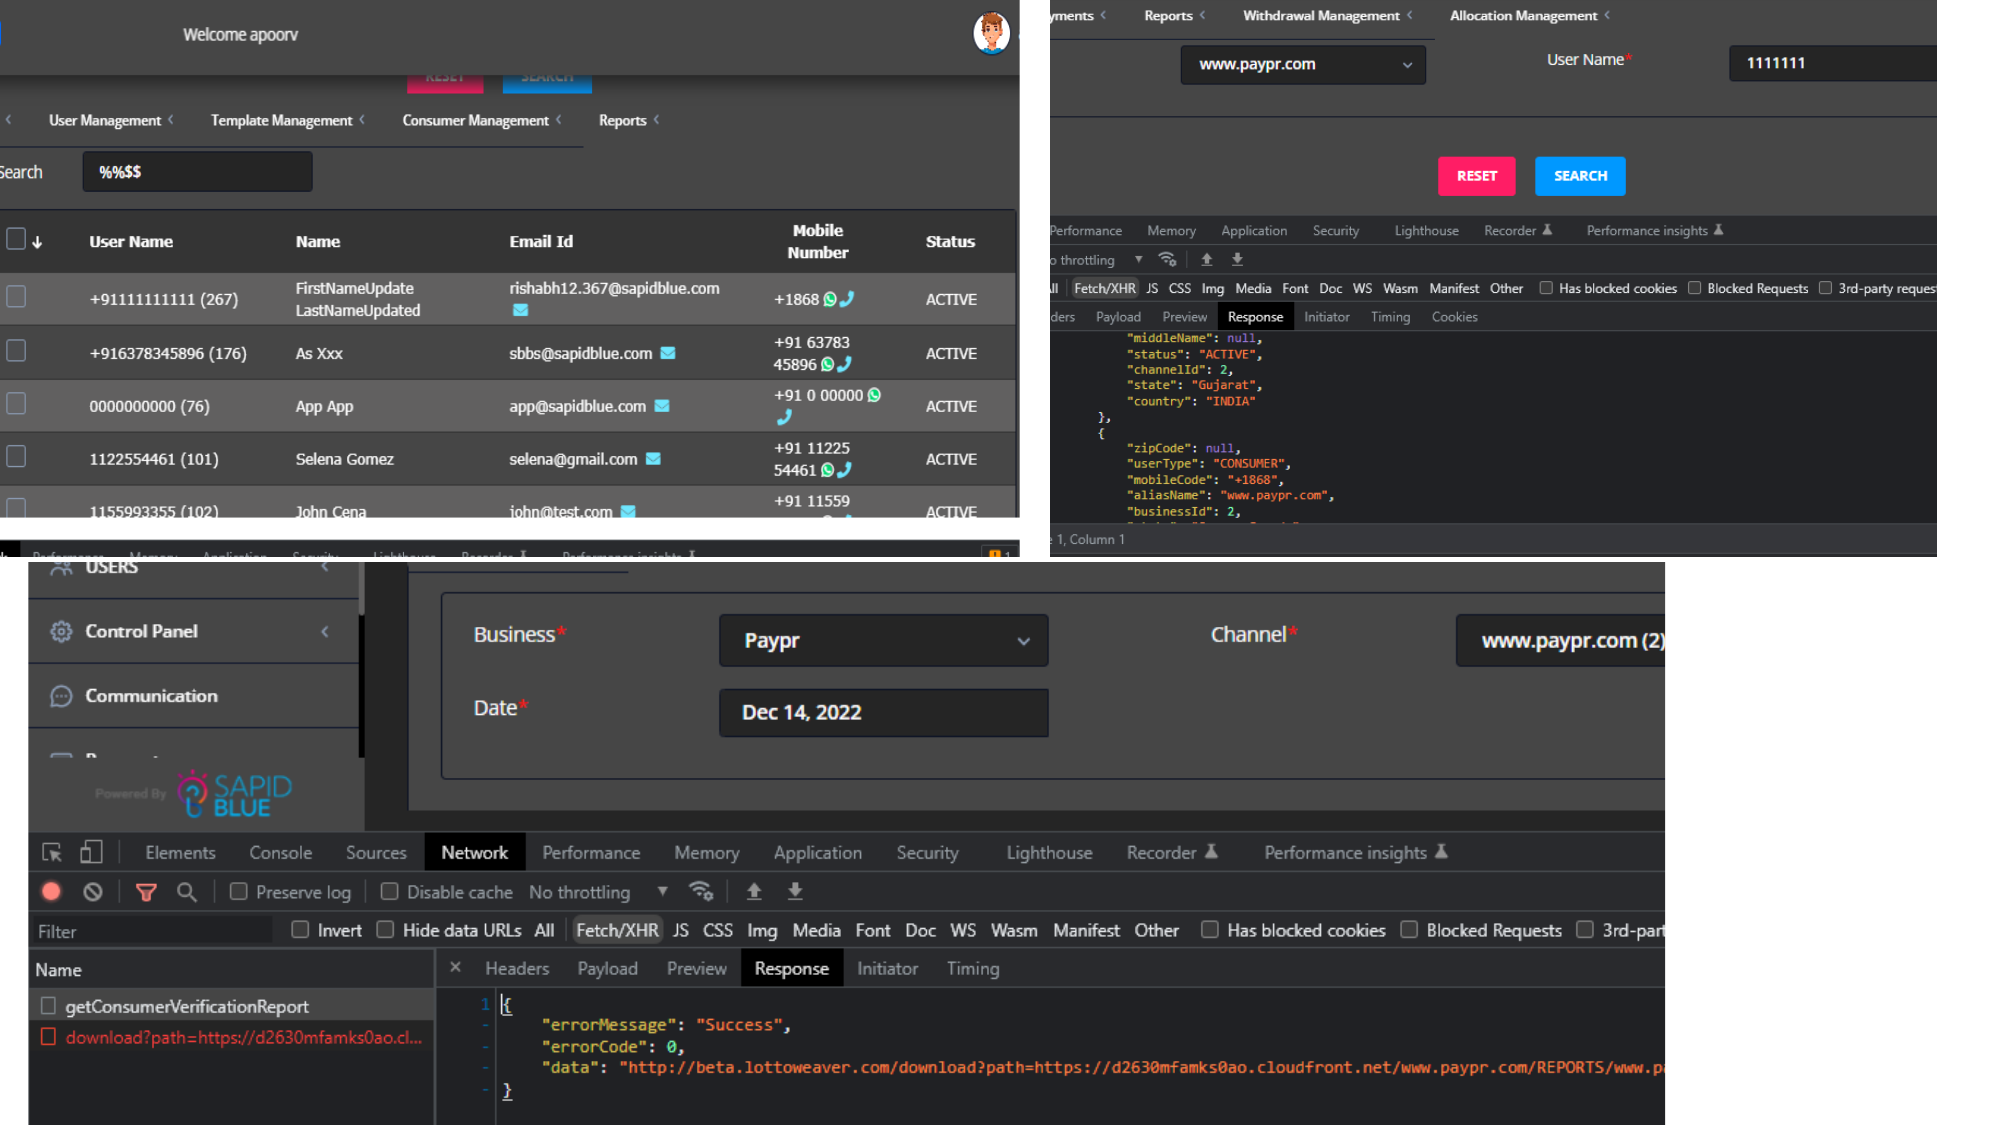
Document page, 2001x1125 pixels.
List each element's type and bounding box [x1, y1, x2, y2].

picture [28, 562, 1666, 1125]
list [0, 0, 1020, 557]
picture [1049, 0, 1937, 557]
